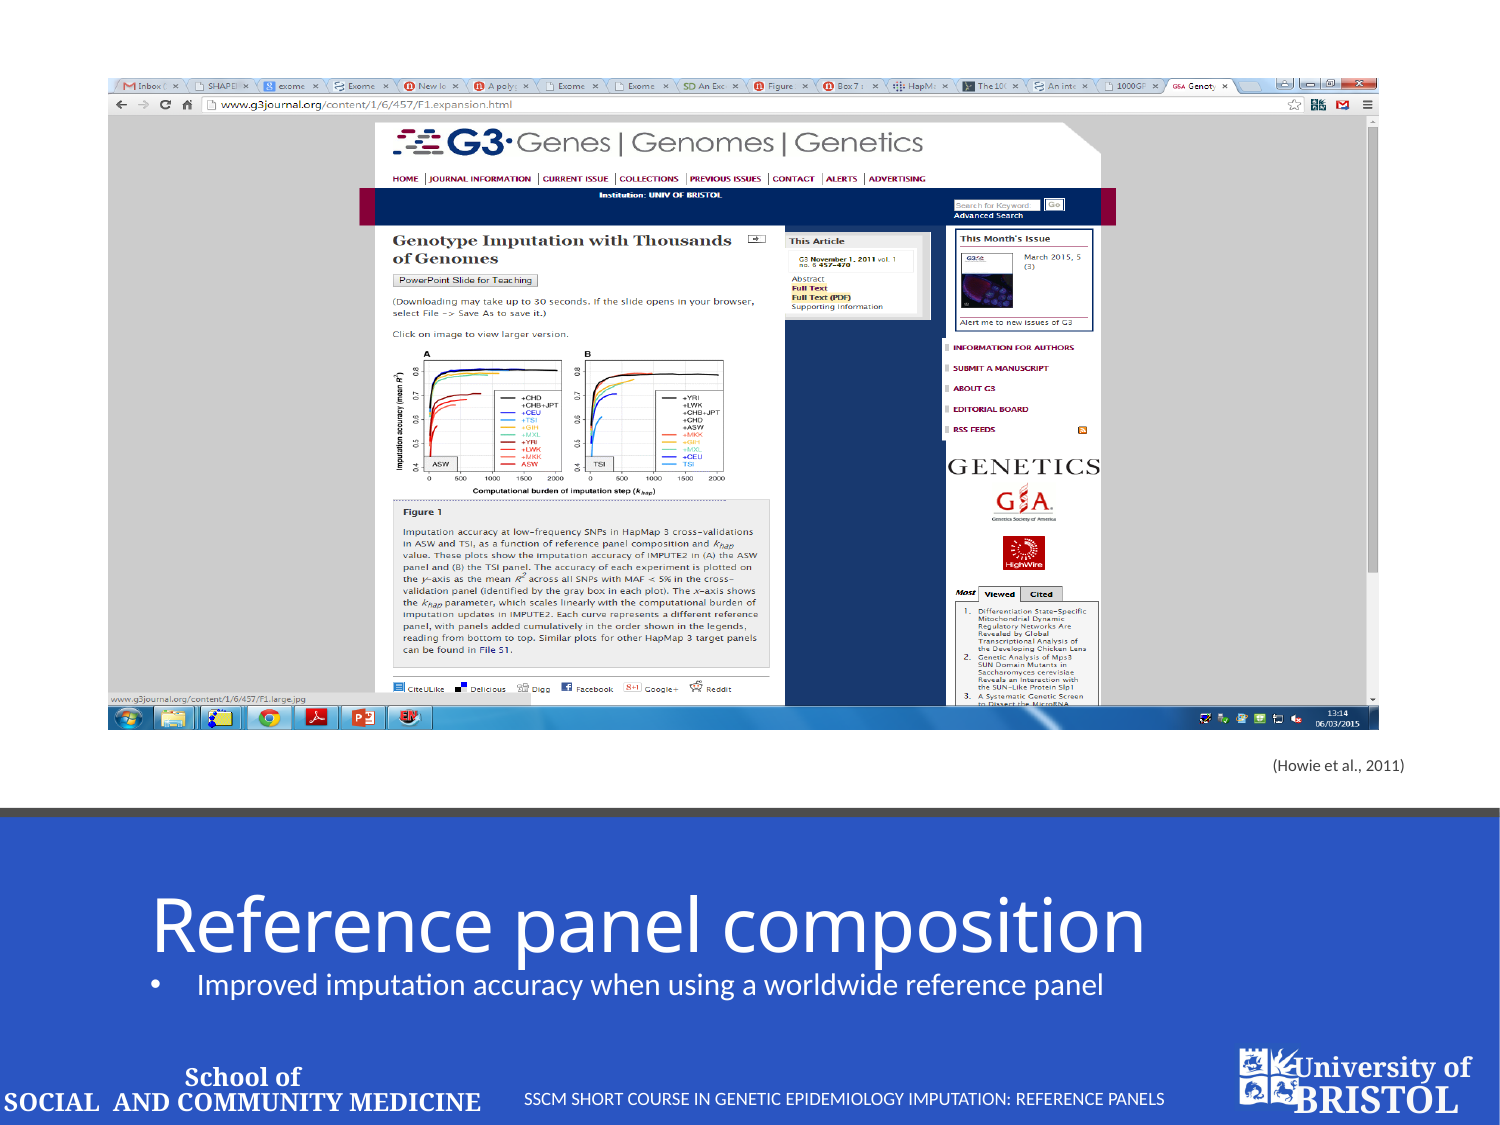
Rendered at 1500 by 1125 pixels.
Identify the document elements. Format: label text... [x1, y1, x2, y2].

title Reference panel composition [135, 832, 1380, 968]
text_box (Howie et al., 2011) [1257, 746, 1500, 782]
picture [108, 77, 1379, 731]
footer SSCM Short Course in Genetic Epidemiology Imputation: Reference Panels [324, 1068, 1365, 1125]
list Improved imputation accuracy when using a worldwide reference panel [135, 968, 1380, 1067]
